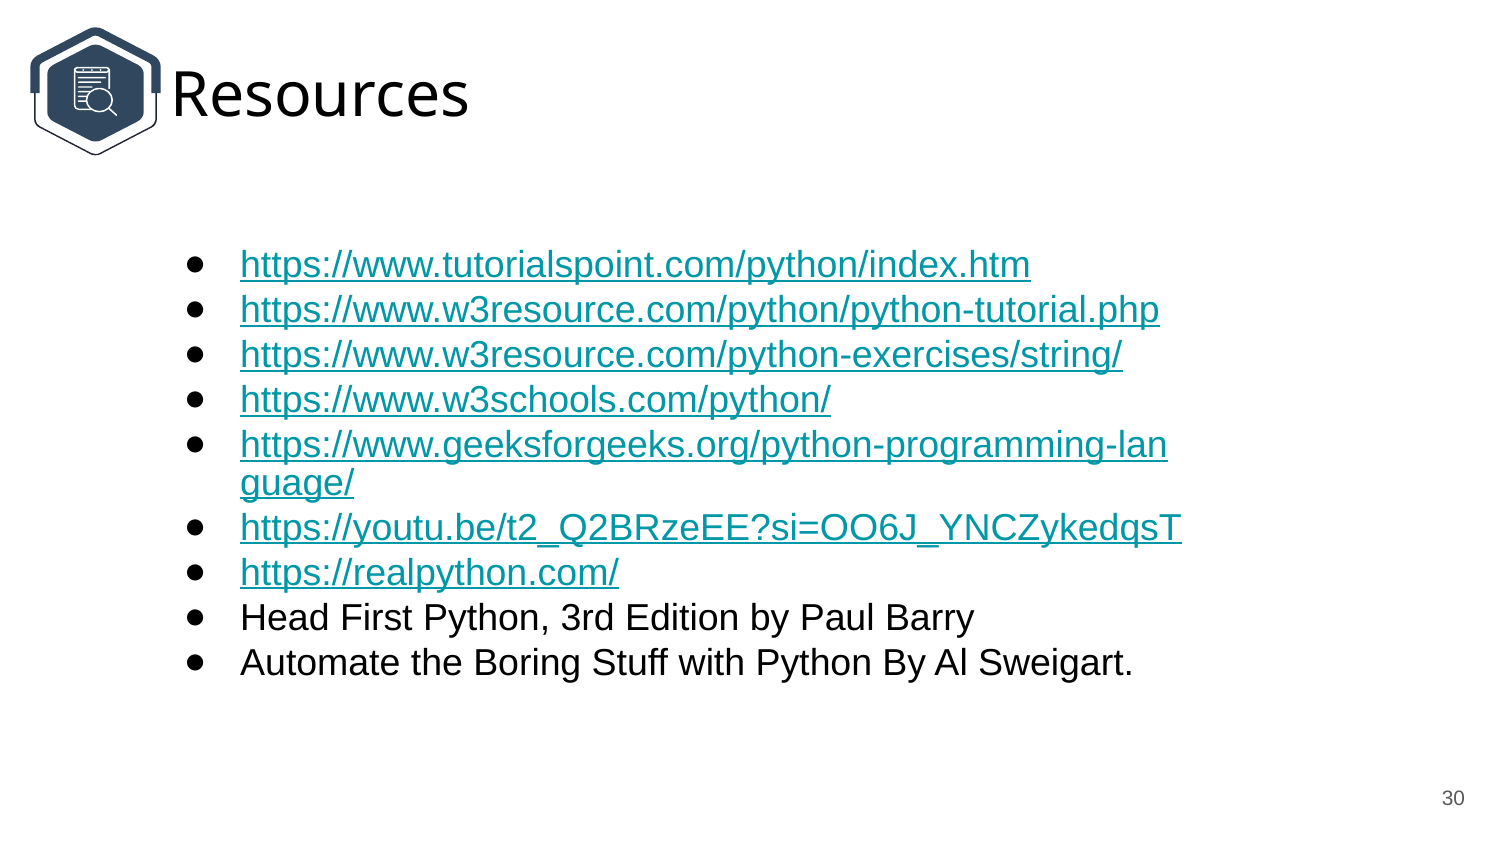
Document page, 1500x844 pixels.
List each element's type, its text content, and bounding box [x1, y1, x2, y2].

text_box [34, 94, 157, 156]
slide_number 30 [1389, 764, 1480, 830]
text_box [109, 108, 117, 116]
text_box [30, 27, 161, 94]
text_box [85, 87, 114, 113]
text_box Resources [155, 52, 1149, 131]
text_box [74, 66, 110, 73]
text_box [47, 44, 144, 142]
text_box https://www.tutorialspoint.com/python/index.htm https://www.w3resource.com/python/python-tutorial.php https://www.w3resource.com/python-exercises/string/ https://www.w3schools.com/python/ https://www.geeksforgeeks.org/python-programming-language/ https://youtu.be/t2_Q2BRzeEE?si=OO6J_YNCZykedqsT https://realpython.com/ Head First Python, 3rd Edition by Paul Barry Automate the Boring Stuff with Python By Al Sweigart. [150, 225, 1200, 777]
text_box [73, 69, 93, 111]
